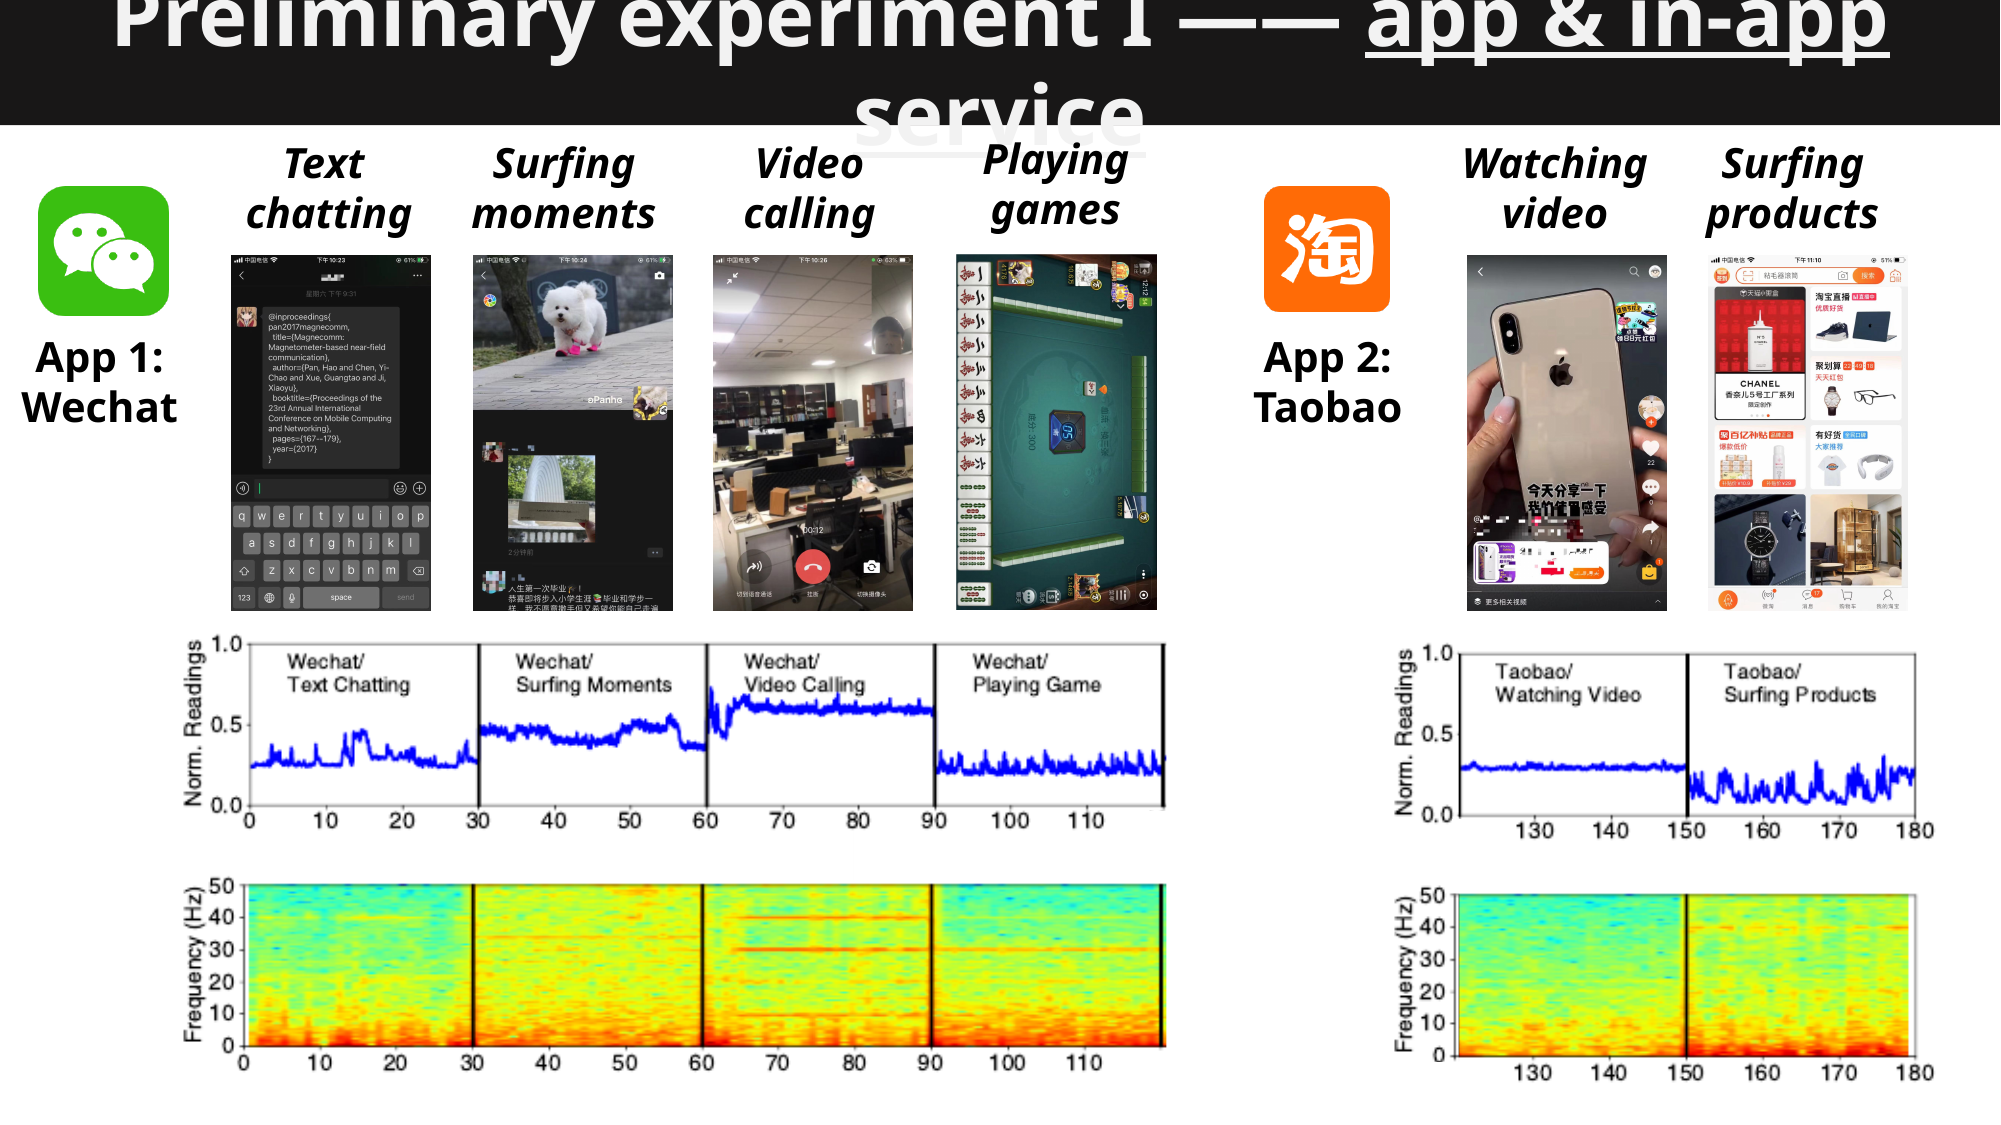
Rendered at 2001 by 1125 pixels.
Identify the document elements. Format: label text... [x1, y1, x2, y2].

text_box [465, 129, 673, 611]
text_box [956, 125, 1157, 610]
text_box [231, 129, 431, 611]
picture [38, 186, 169, 316]
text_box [1247, 129, 1953, 1125]
text_box Preliminary experiment I —— app & in-app service [0, 0, 2000, 126]
text_box App 1: Wechat [6, 323, 193, 438]
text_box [161, 623, 1226, 1100]
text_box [713, 129, 913, 611]
